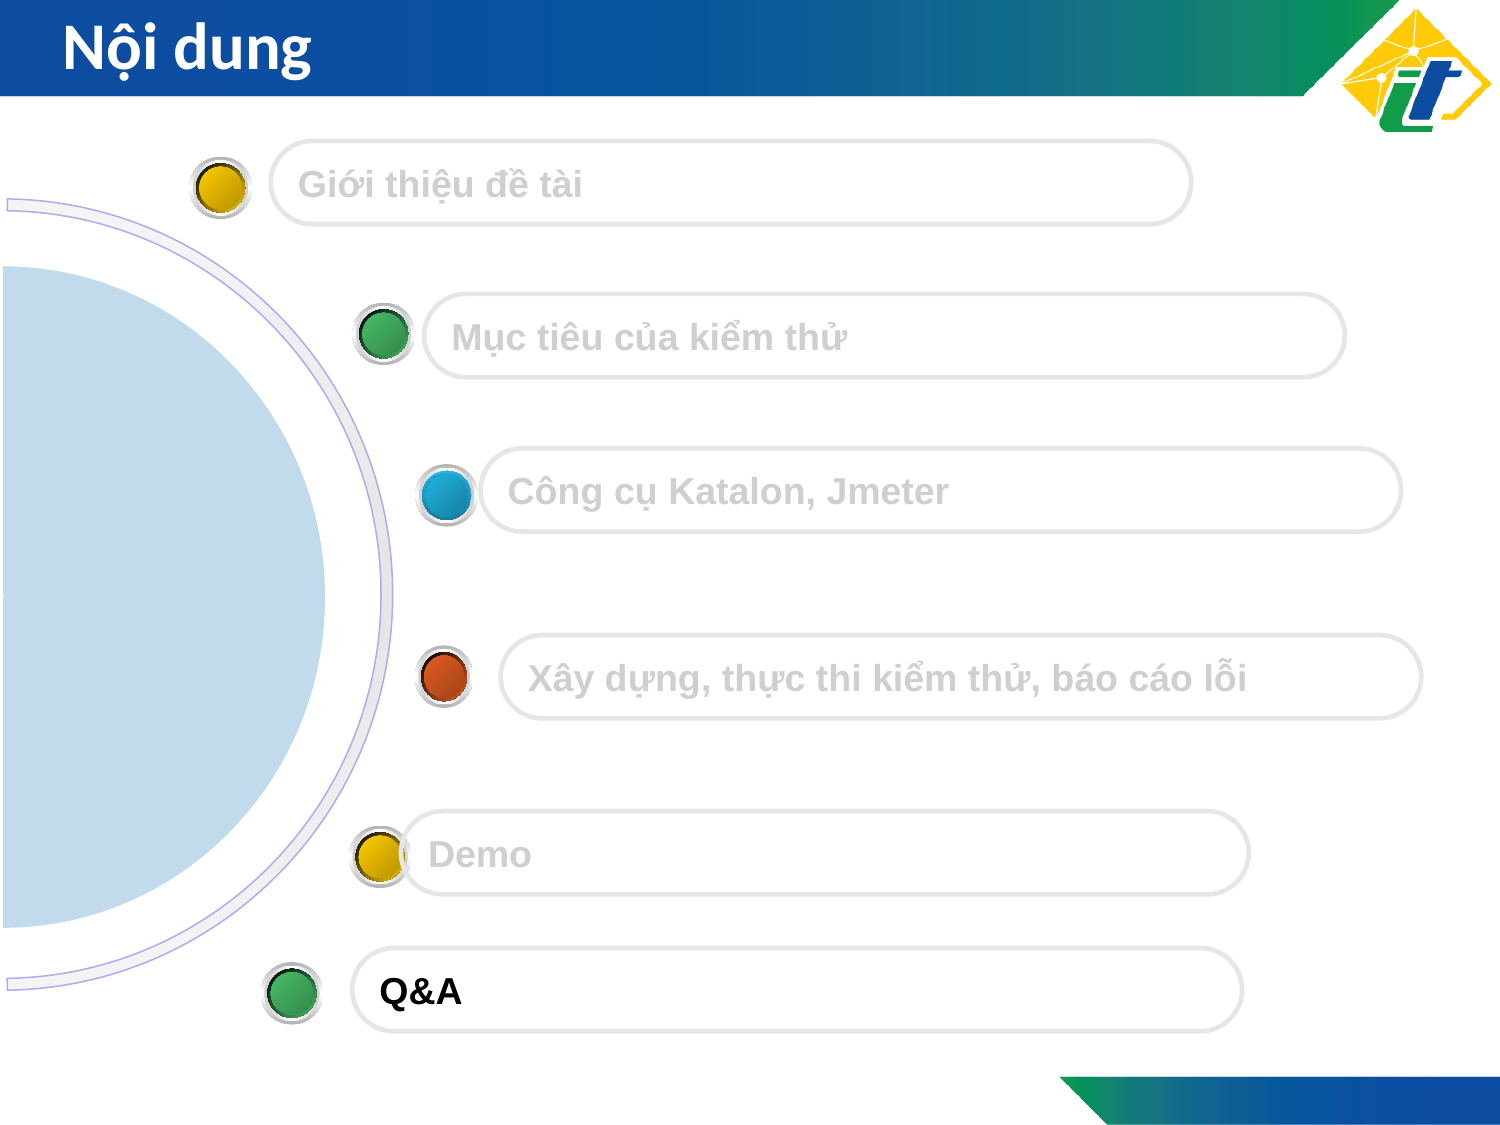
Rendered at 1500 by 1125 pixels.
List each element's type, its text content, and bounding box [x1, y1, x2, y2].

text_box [415, 463, 479, 527]
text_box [414, 645, 474, 709]
text_box Giới thiệu đề tài [270, 140, 1192, 225]
text_box [7, 198, 393, 991]
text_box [352, 302, 416, 366]
picture [0, 0, 1500, 1125]
text_box Mục tiêu của kiểm thử [424, 293, 1345, 378]
text_box Công cụ Katalon, Jmeter [484, 448, 1402, 532]
text_box Xây dựng, thực thi kiểm thử, báo cáo lỗi [500, 635, 1422, 719]
text_box [2, 266, 326, 928]
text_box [348, 825, 412, 889]
text_box Demo [412, 811, 1249, 895]
title Nội dung [47, 0, 1304, 97]
text_box Q&A [352, 947, 1243, 1032]
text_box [260, 961, 324, 1025]
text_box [189, 156, 253, 220]
